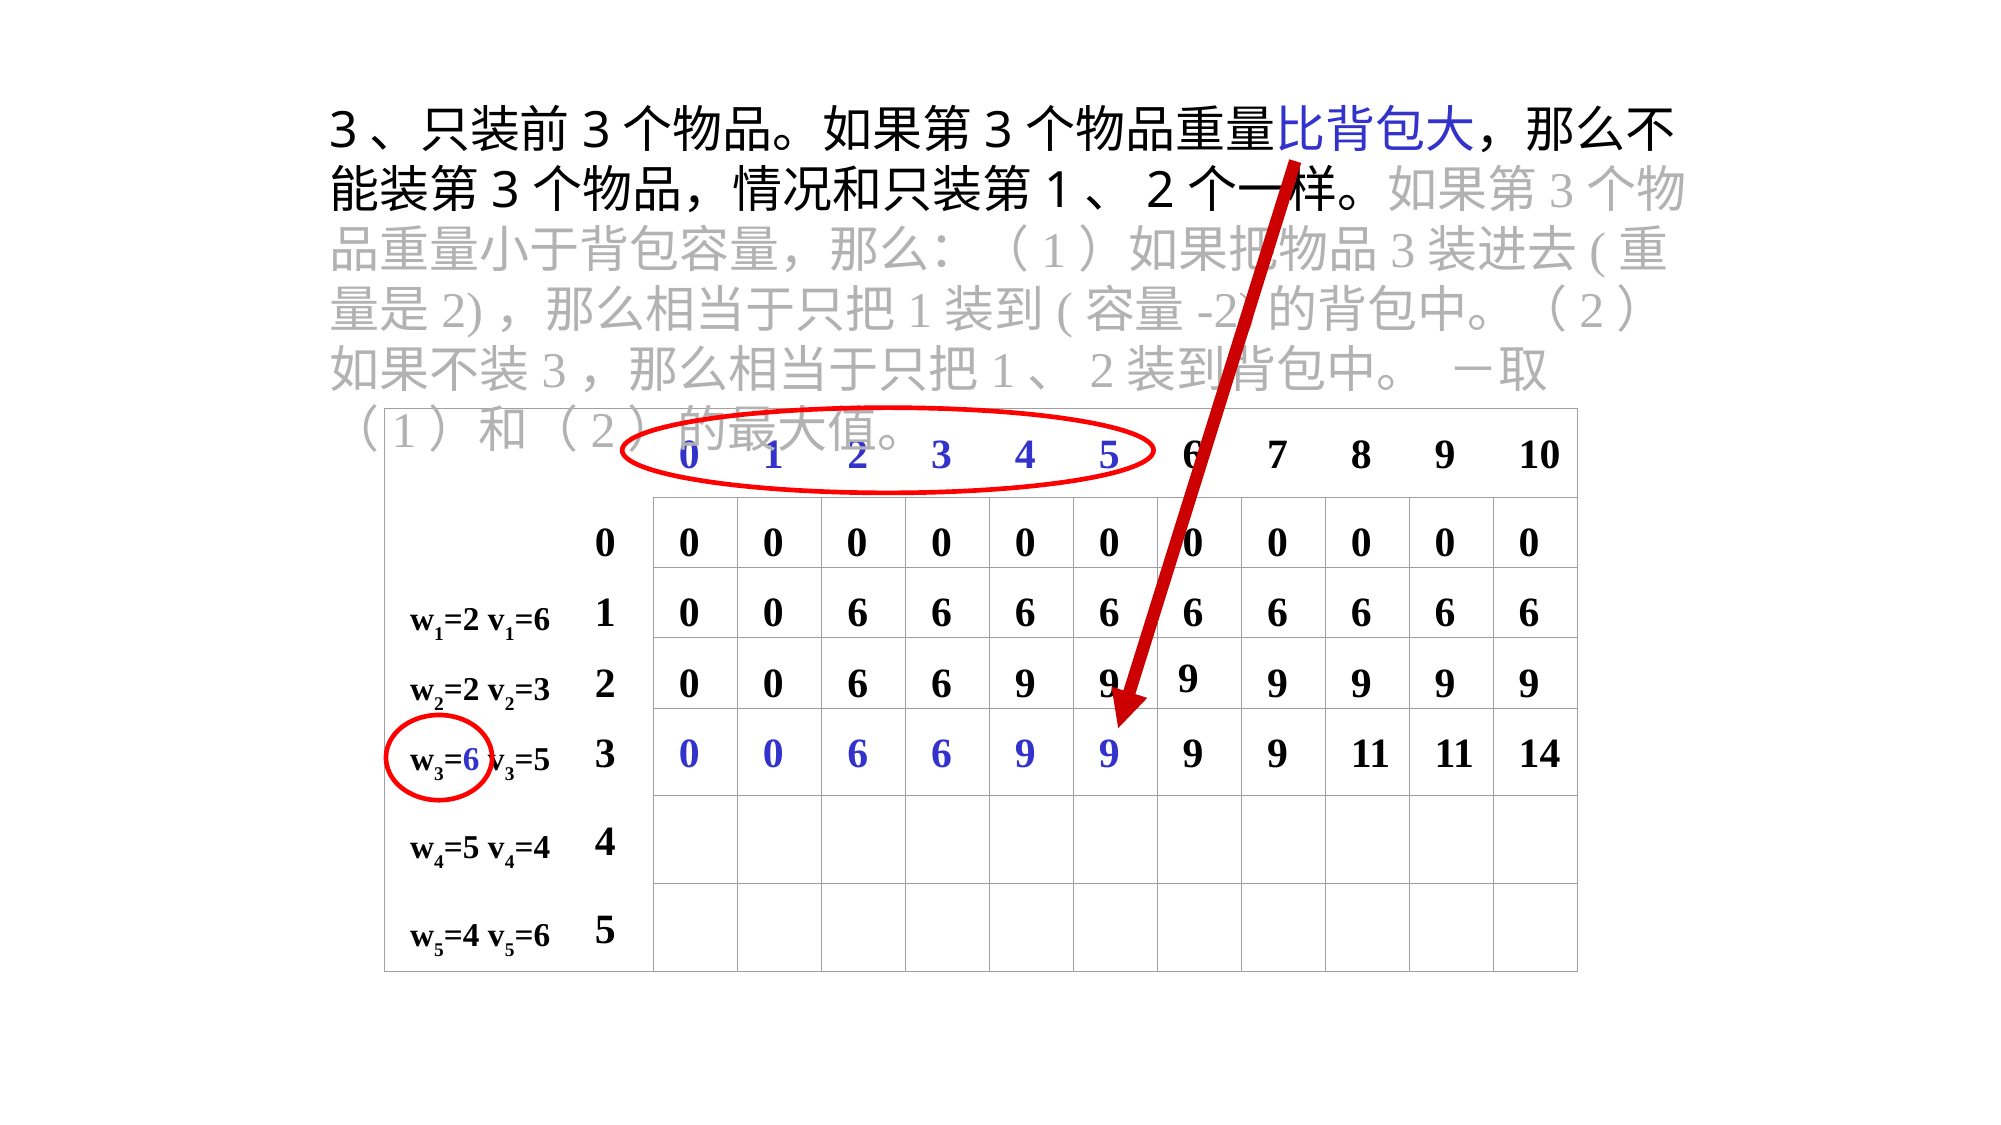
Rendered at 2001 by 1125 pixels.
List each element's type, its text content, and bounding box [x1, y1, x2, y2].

text_box [622, 407, 1154, 493]
text_box [1115, 161, 1296, 729]
text_box 3、只装前3个物品。如果第3个物品重量比背包大，那么不能装第3个物品，情况和只装第1、2个一样。如果第3个物品重量小于背包容量，那么：（1）如果把物品3装进去(重量是2)，那么相当于只把1装到(容量-2)的背包中。（2）如果不装3，那么相当于只把1、2装到背包中。 －取（1）和（2）的最大值。 [314, 90, 1709, 465]
text_box [821, 497, 906, 568]
text_box [384, 465, 1578, 972]
text_box [385, 714, 493, 801]
